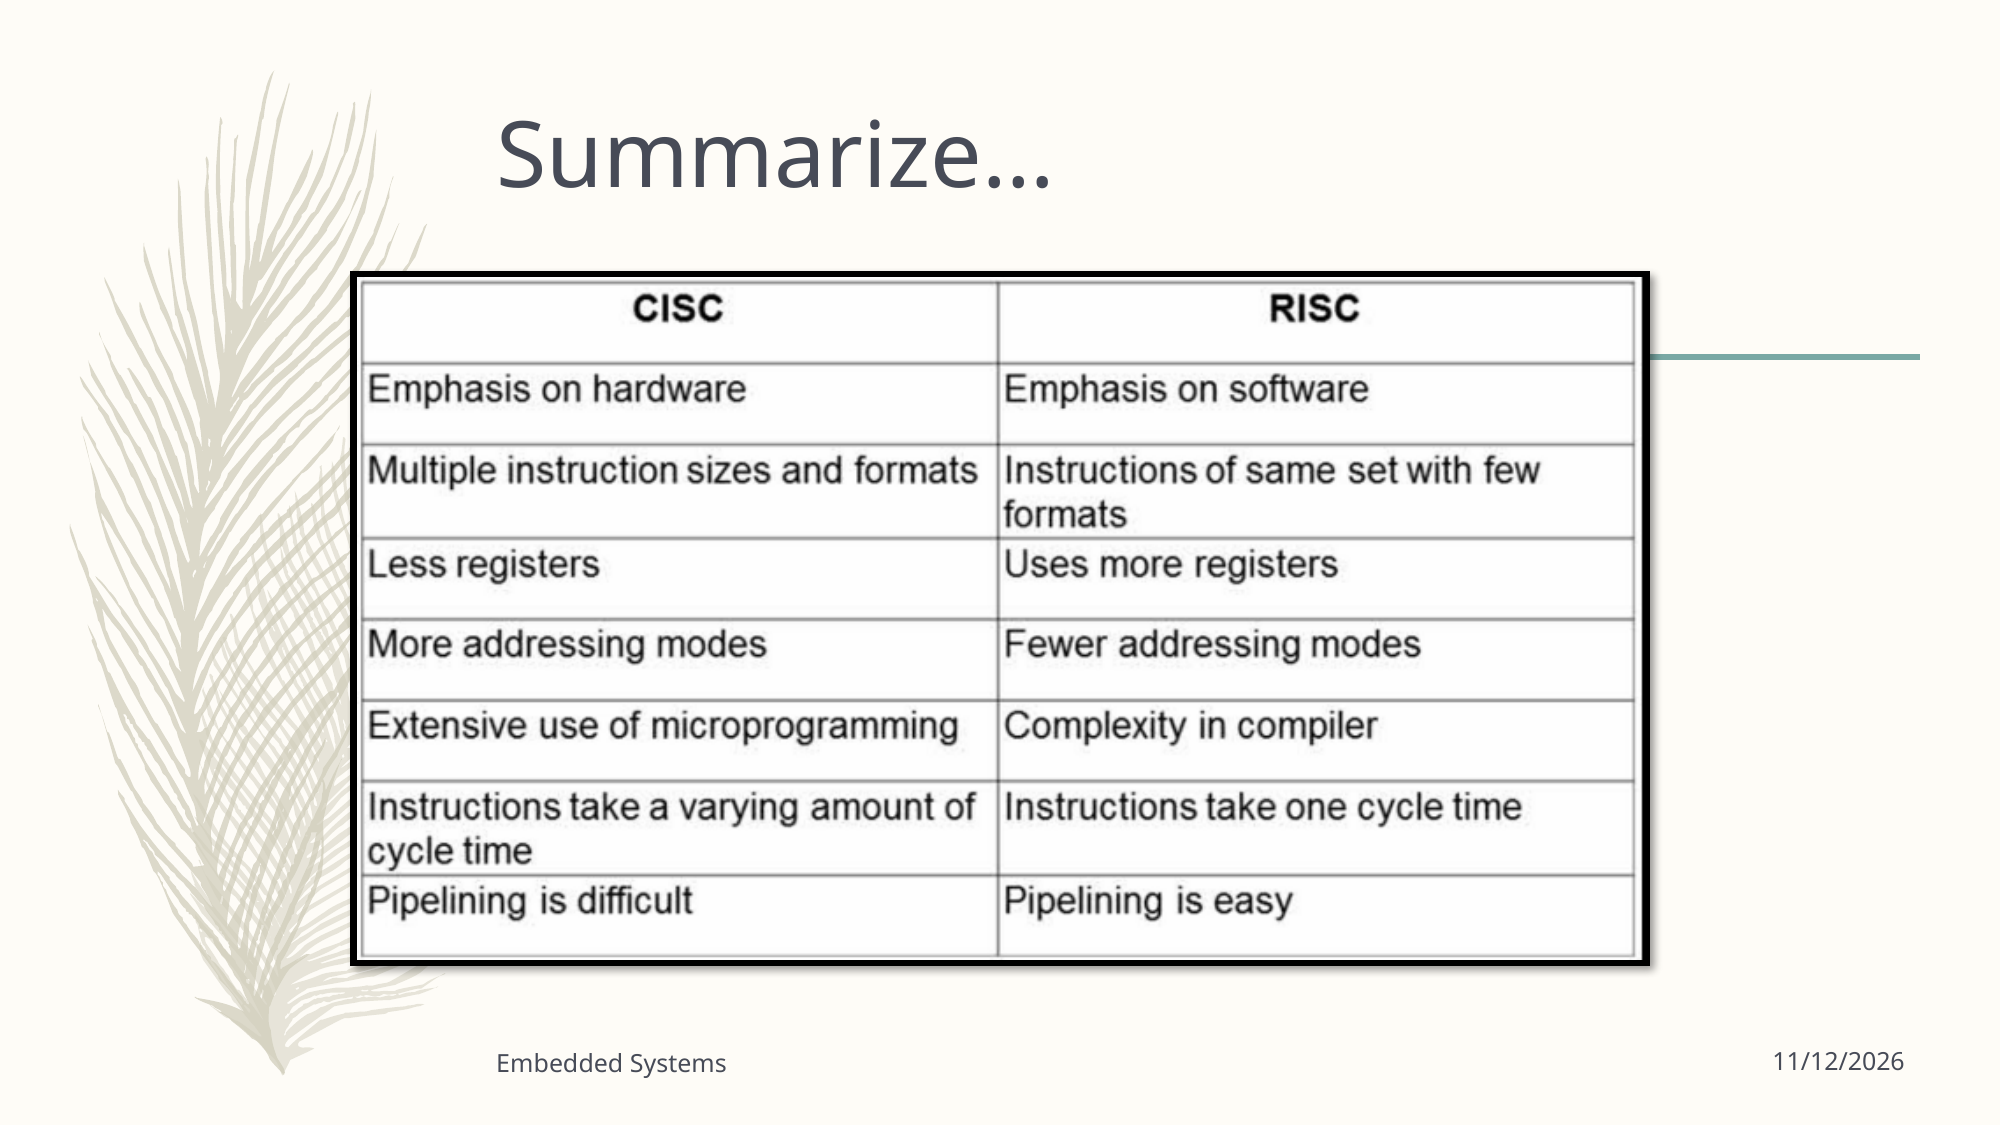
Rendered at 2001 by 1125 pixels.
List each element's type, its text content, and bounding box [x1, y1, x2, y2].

title Summarize… [481, 93, 1920, 350]
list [356, 276, 1644, 961]
footer Embedded Systems [481, 1032, 1411, 1093]
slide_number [1470, 1032, 1920, 1093]
